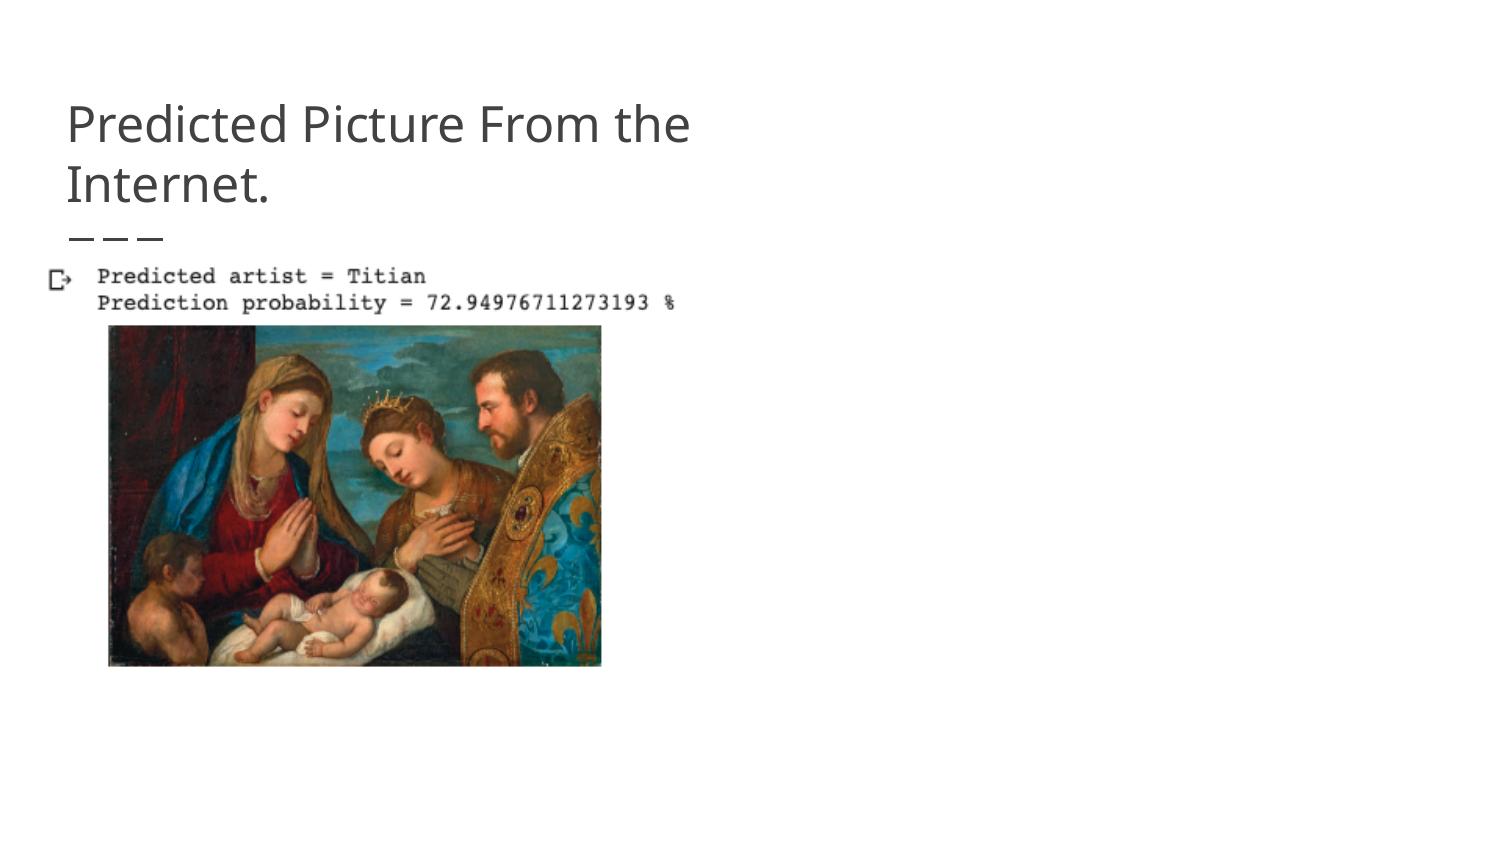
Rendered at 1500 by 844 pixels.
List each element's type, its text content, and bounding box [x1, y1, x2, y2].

picture [24, 252, 730, 681]
title Predicted Picture From the Internet. [51, 103, 881, 228]
